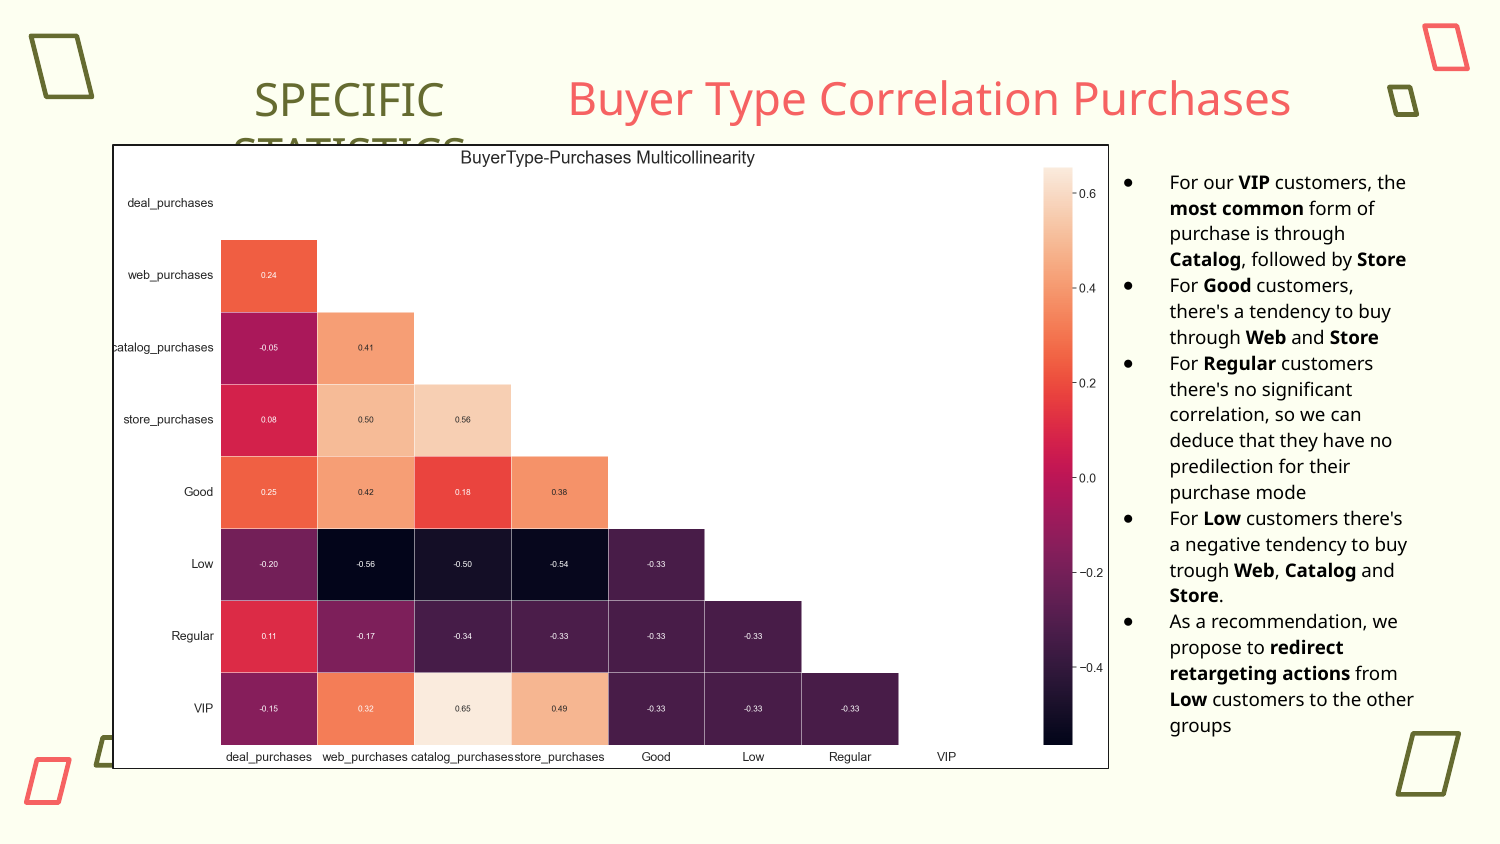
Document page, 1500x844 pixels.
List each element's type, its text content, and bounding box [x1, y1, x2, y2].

subtitle For our VIP customers, the most common form of purchase is through Catalog, followed by Store For Good customers, there's a tendency to buy through Web and Store For Regular customers there's no significant correlation, so we can deduce that they have no predilection for their purchase mode For Low customers there's a negative tendency to buy trough Web, Catalog and Store. As a recommendation, we propose to redirect retargeting actions from Low customers to the other groups [1079, 113, 1430, 290]
title SPECIFIC STATISTICS [150, 56, 548, 143]
picture [113, 145, 1109, 768]
title Buyer Type Correlation Purchases [548, 54, 1311, 143]
